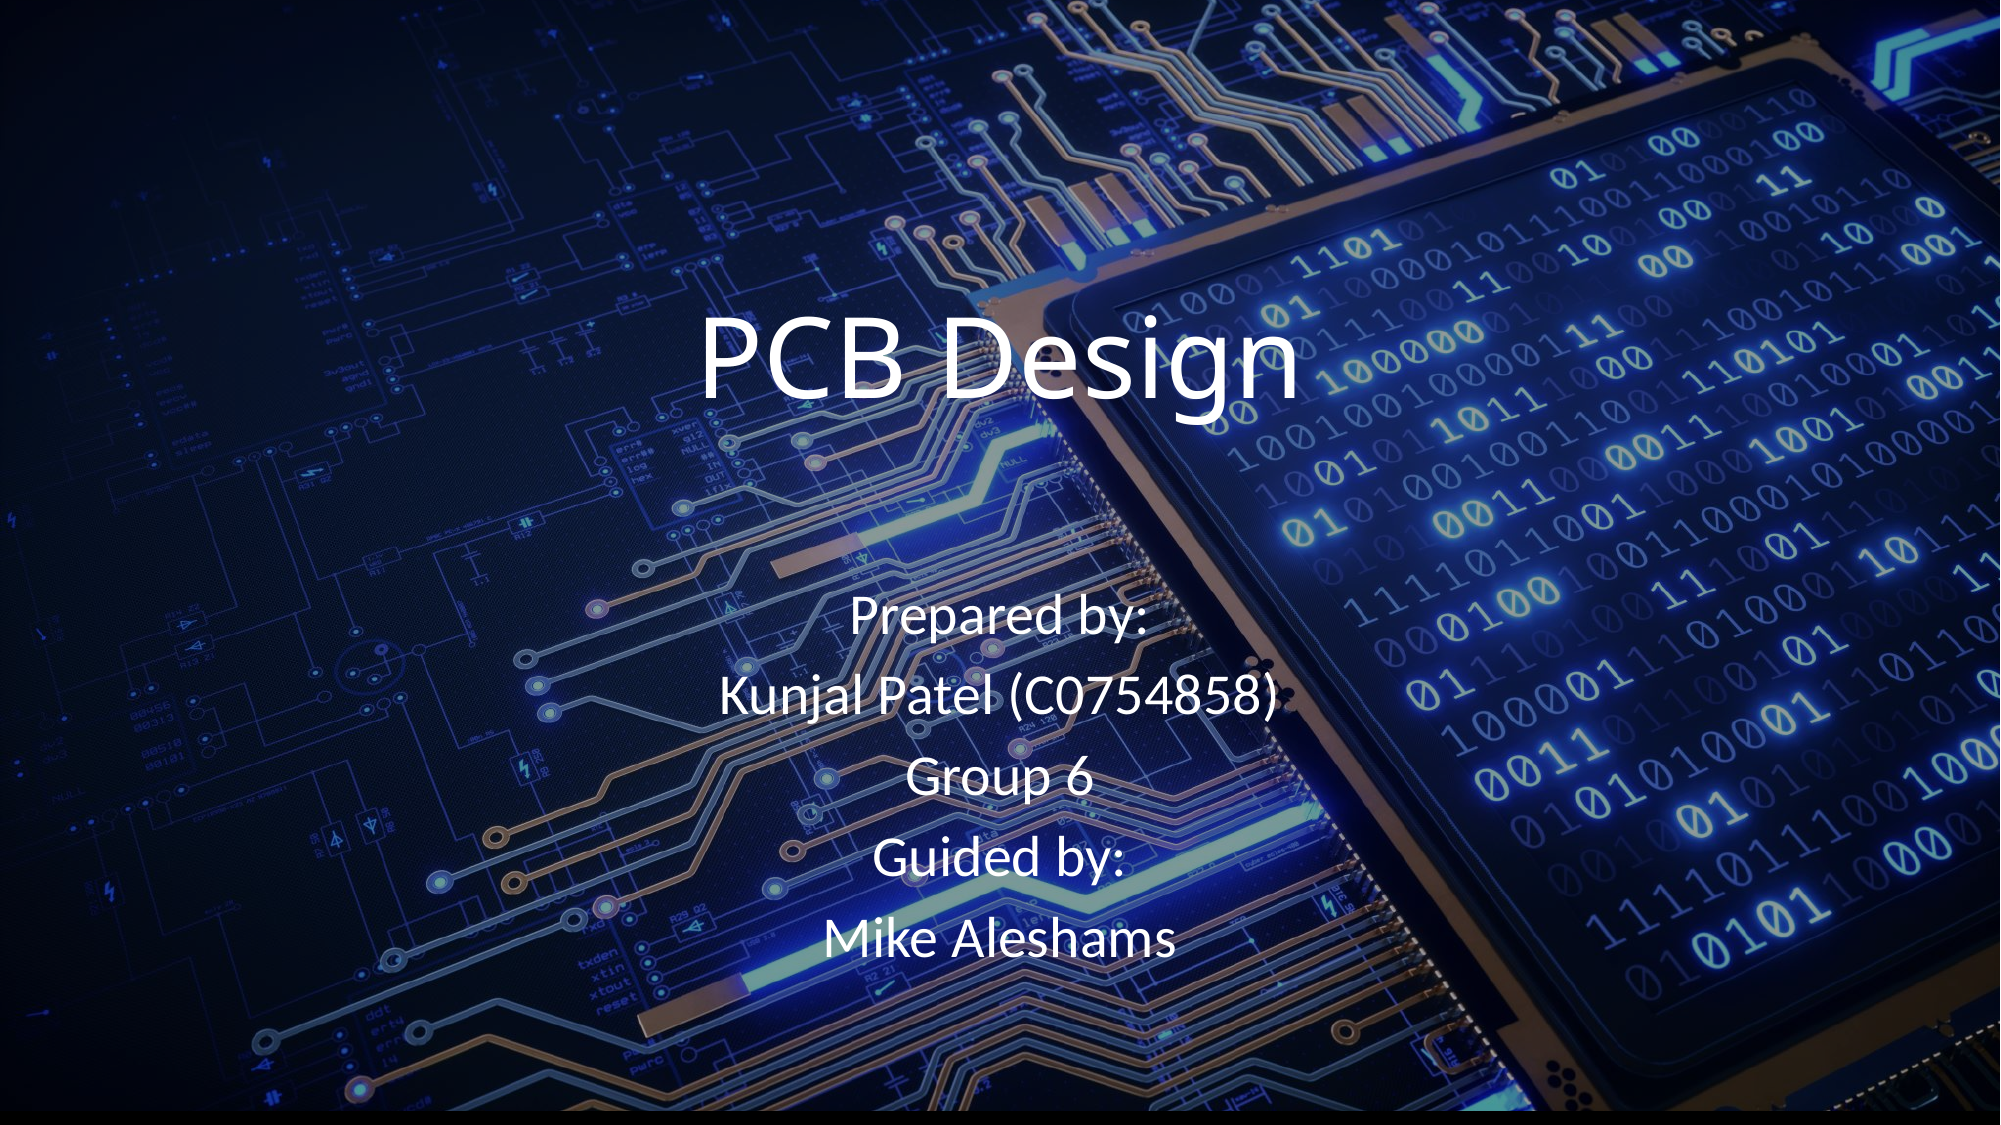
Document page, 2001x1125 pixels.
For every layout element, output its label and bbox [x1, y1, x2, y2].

picture [0, 0, 2000, 1111]
text_box [0, 1111, 2000, 1125]
